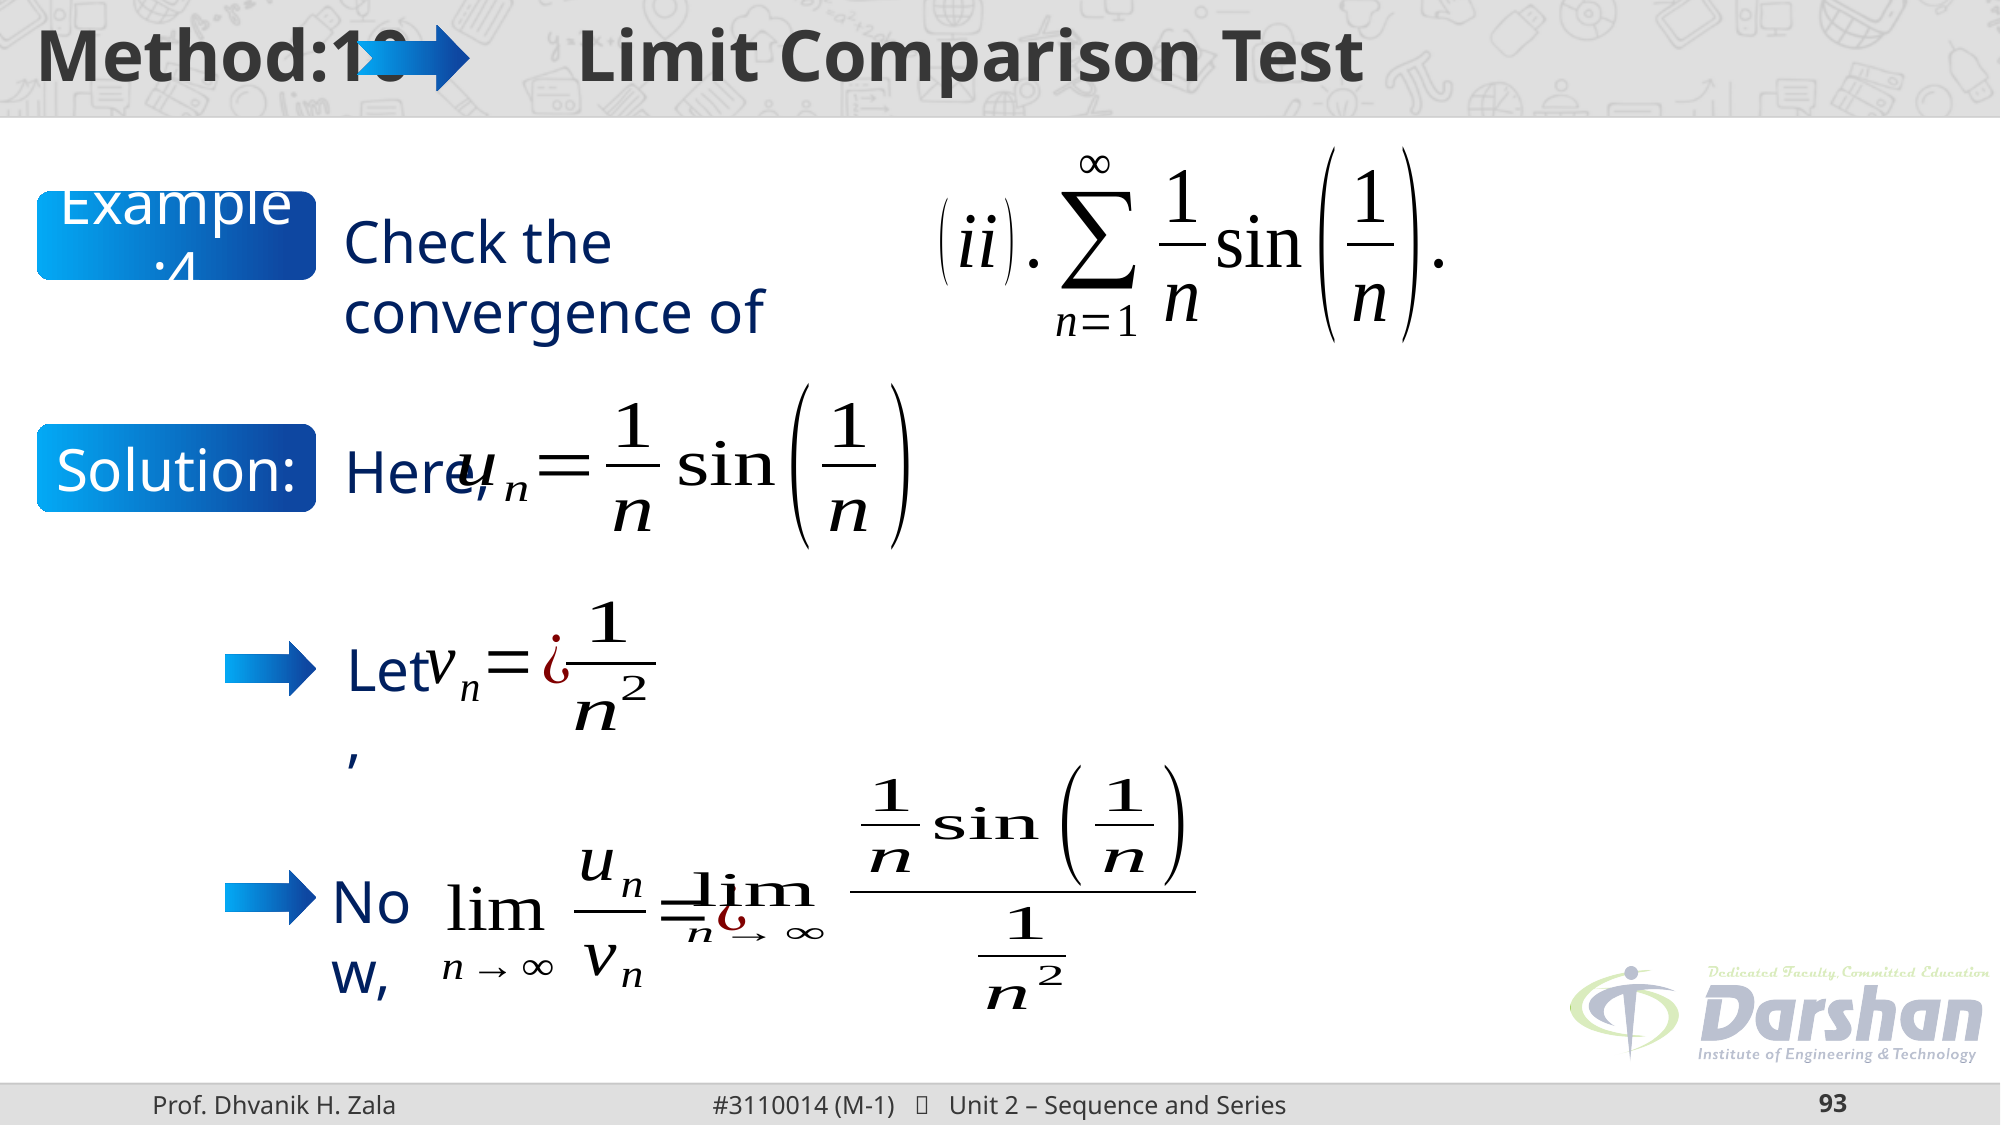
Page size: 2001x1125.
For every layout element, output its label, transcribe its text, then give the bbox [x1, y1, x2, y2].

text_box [331, 621, 572, 712]
text_box [225, 641, 317, 697]
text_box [329, 380, 916, 555]
text_box Solution: [36, 423, 317, 513]
text_box Therefore, by limit comparison test both the series are convergent or divergent [1570, 966, 1990, 1063]
text_box [225, 870, 316, 925]
text_box Example:4 [36, 191, 317, 281]
text_box Check the convergence of [328, 197, 968, 275]
text_box [356, 25, 470, 92]
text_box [316, 822, 751, 998]
title Method:10 Limit Comparison Test [0, 0, 2000, 117]
